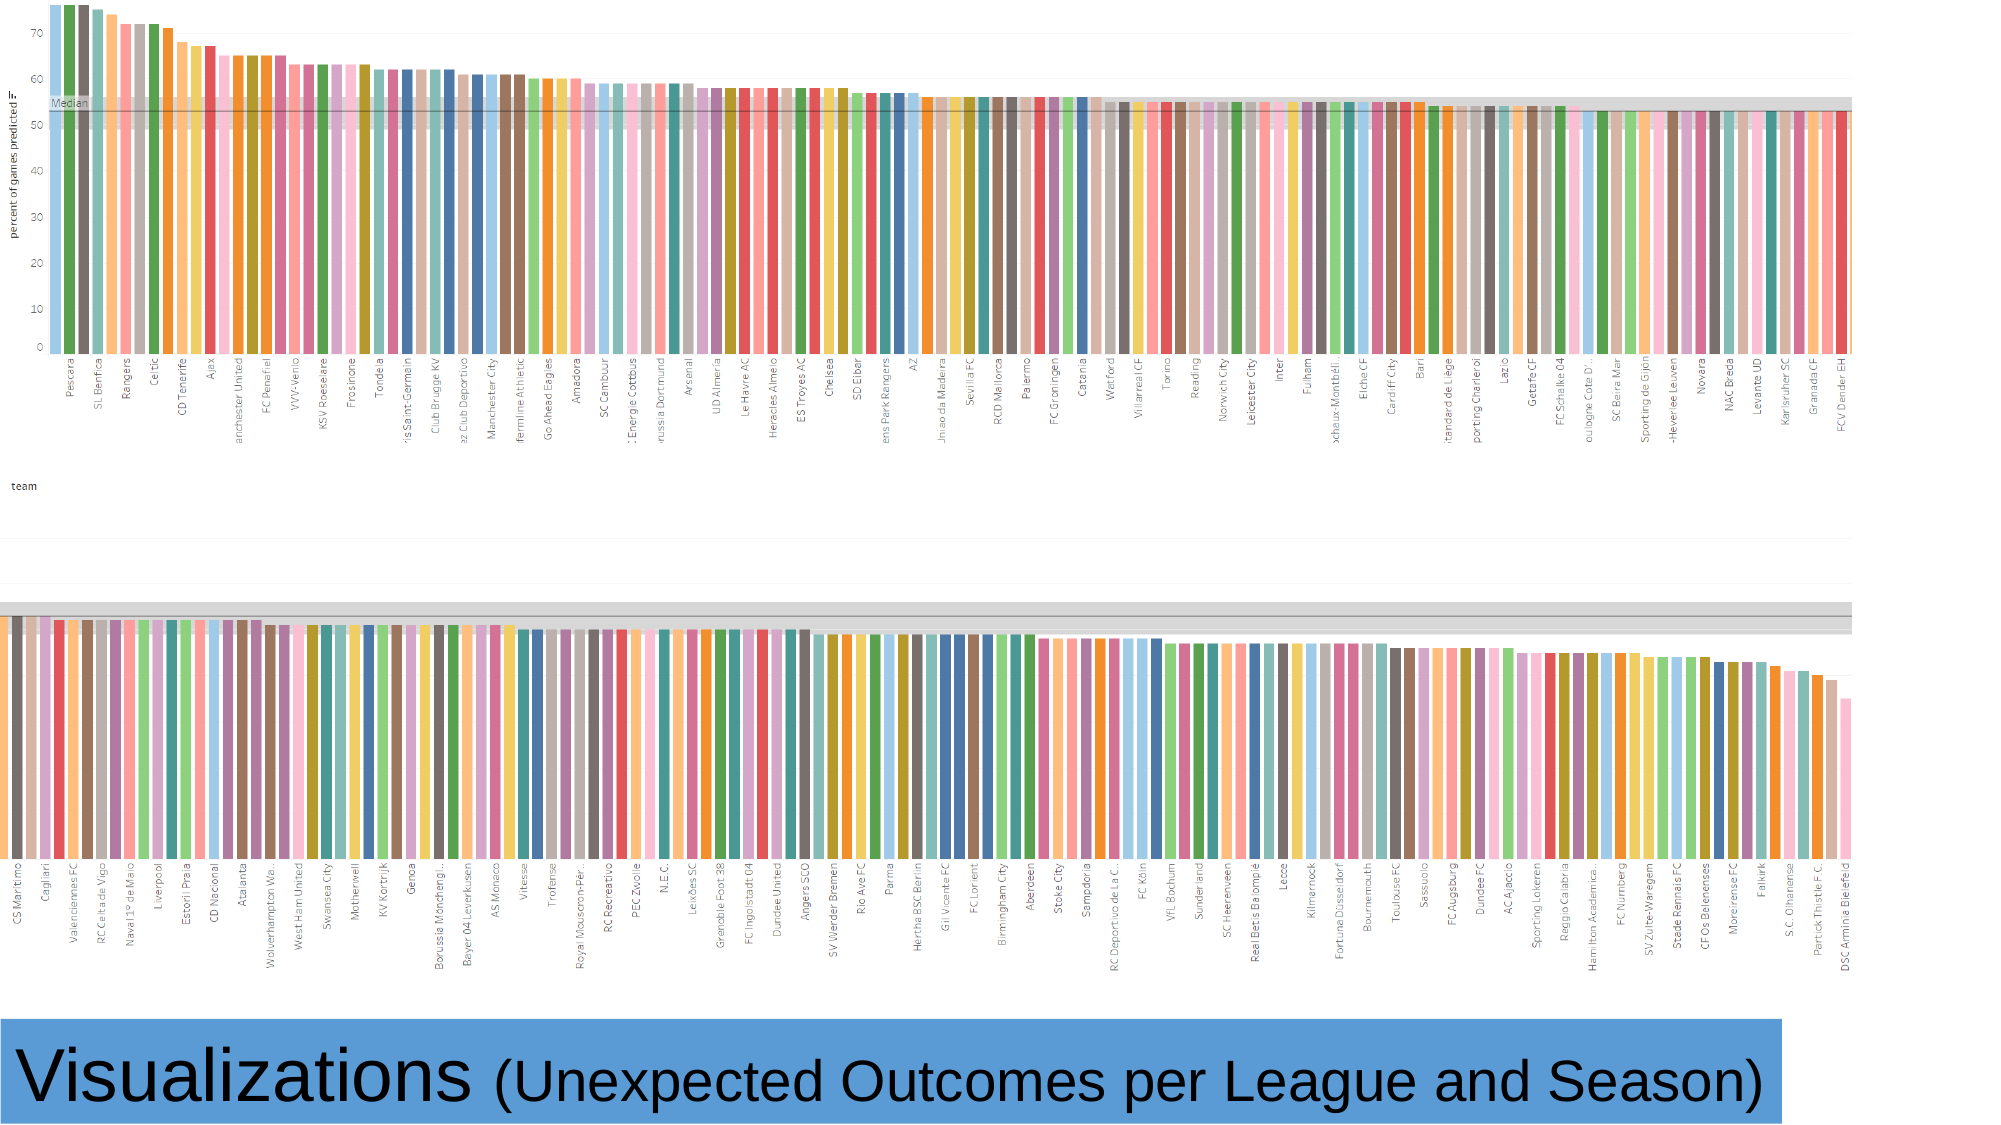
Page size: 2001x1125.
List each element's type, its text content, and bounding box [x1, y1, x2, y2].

text_box Visualizations (Unexpected Outcomes per League and Season) [0, 1018, 1782, 1124]
picture [0, 0, 1853, 1007]
